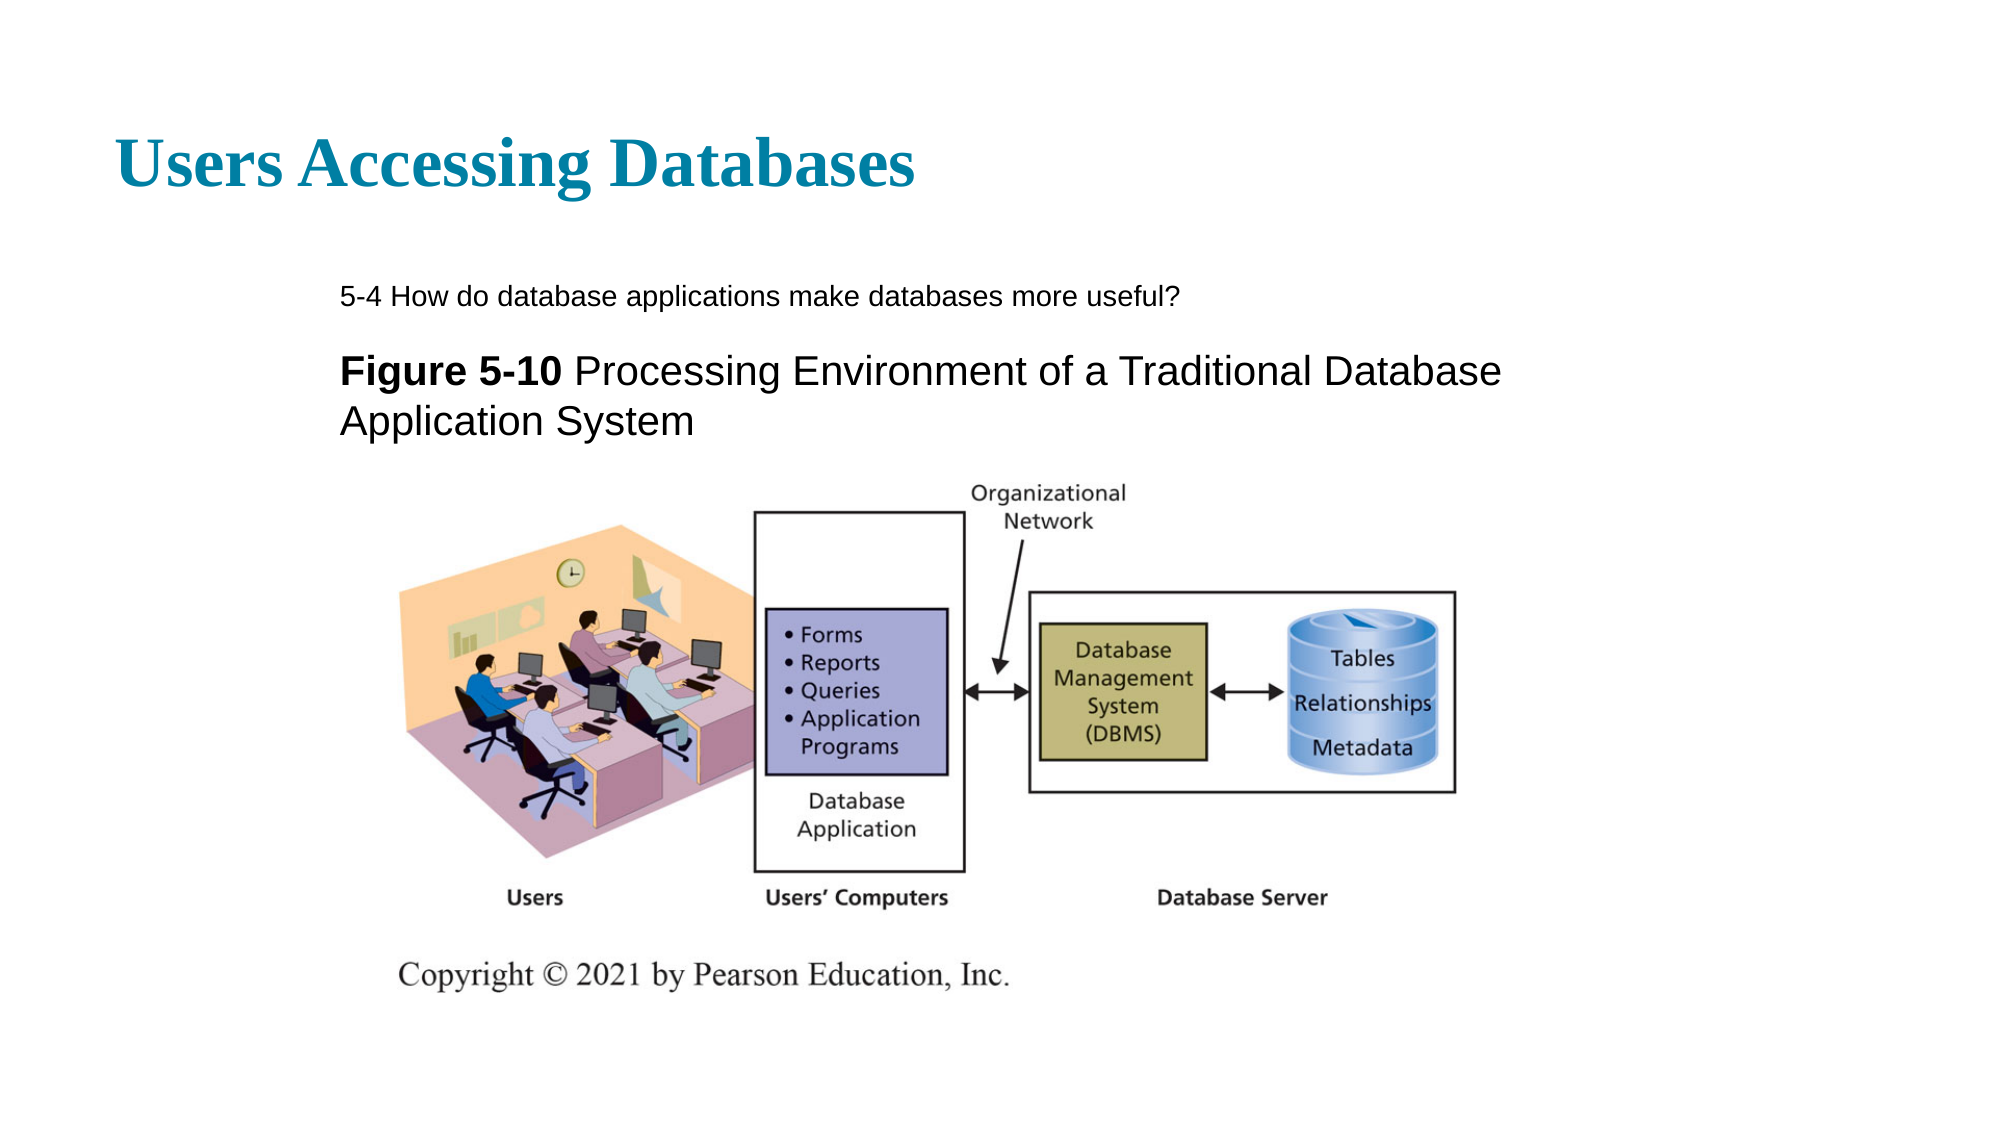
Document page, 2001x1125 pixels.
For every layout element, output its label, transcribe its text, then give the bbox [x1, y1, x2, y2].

title Users Accessing Databases [99, 35, 1900, 216]
list 5-4 How do database applications make databases more useful? Figure 5-10 Processing Environment of a Traditional Database Application System [324, 262, 1675, 401]
picture [397, 482, 1458, 994]
